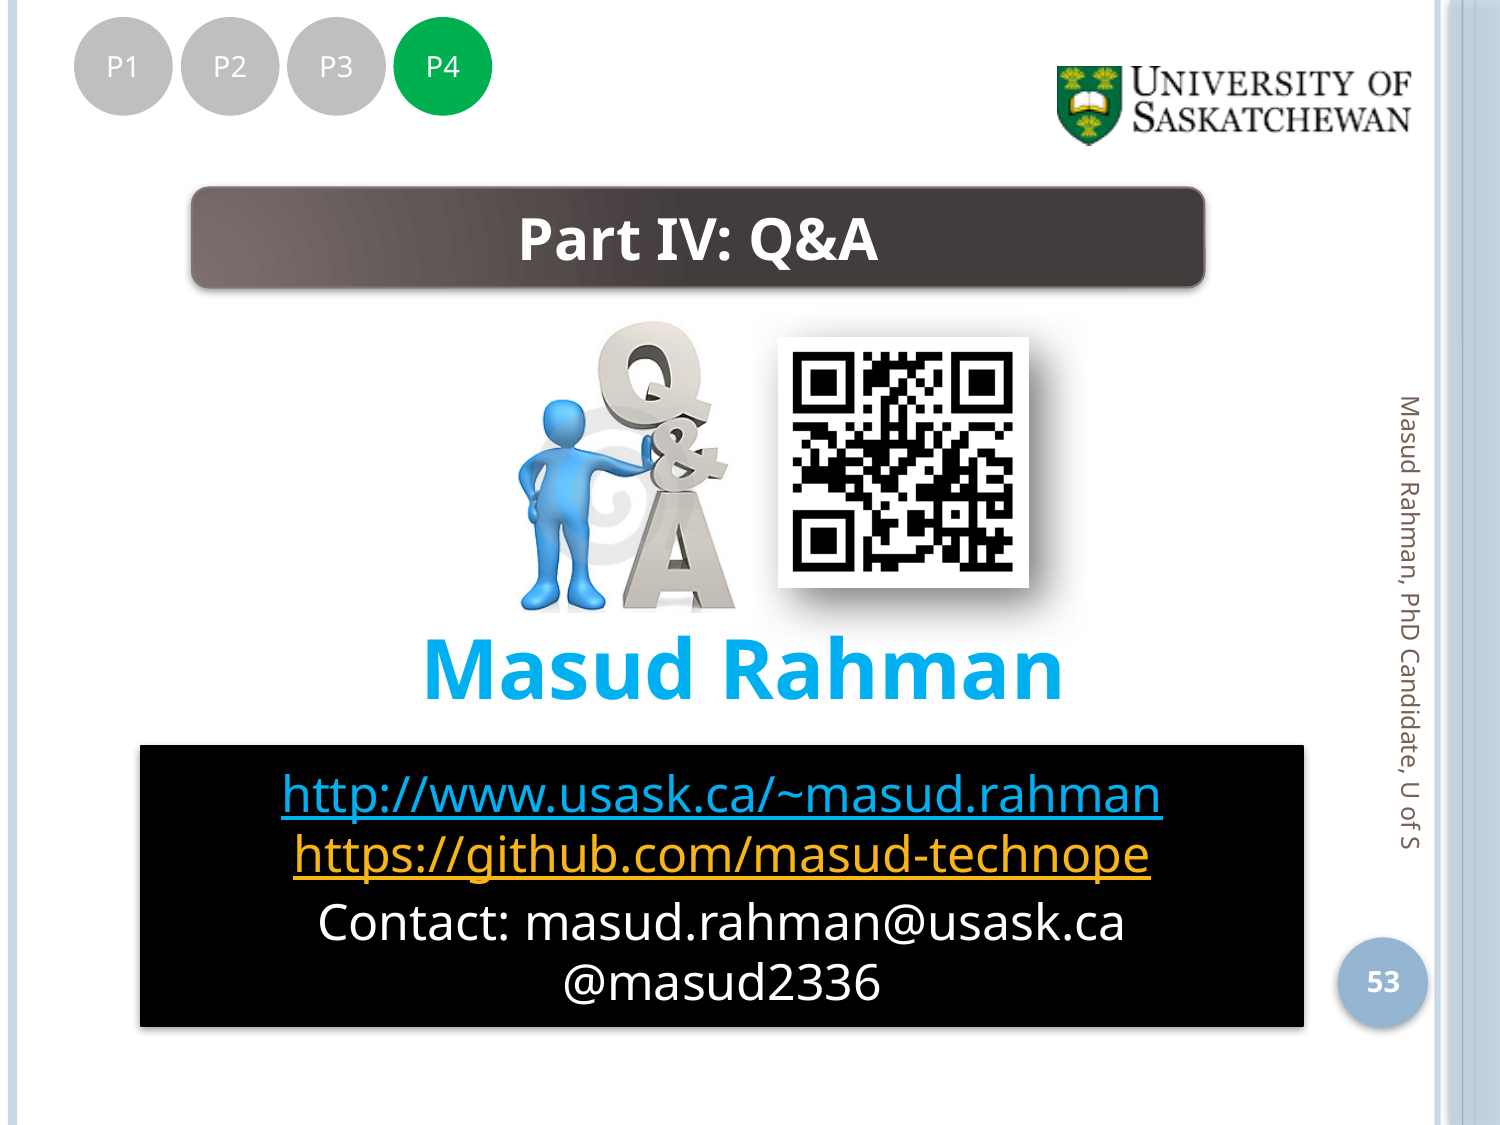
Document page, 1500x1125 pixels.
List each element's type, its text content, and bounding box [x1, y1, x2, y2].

text_box P3 [287, 16, 386, 116]
text_box P4 [393, 16, 493, 116]
text_box P2 [180, 16, 280, 116]
text_box Masud Rahman [405, 608, 1082, 724]
slide_number 53 [1333, 940, 1434, 1027]
picture [778, 336, 1030, 588]
text_box P1 [74, 16, 173, 116]
text_box http://www.usask.ca/~masud.rahman https://github.com/masud-technope Contact: masud.rahman@usask.ca @masud2336 [140, 745, 1304, 1027]
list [511, 311, 742, 613]
picture [1056, 65, 1414, 147]
text_box Part IV: Q&A [190, 186, 1206, 289]
footer Masud Rahman, PhD Candidate, U of S [1379, 380, 1440, 906]
